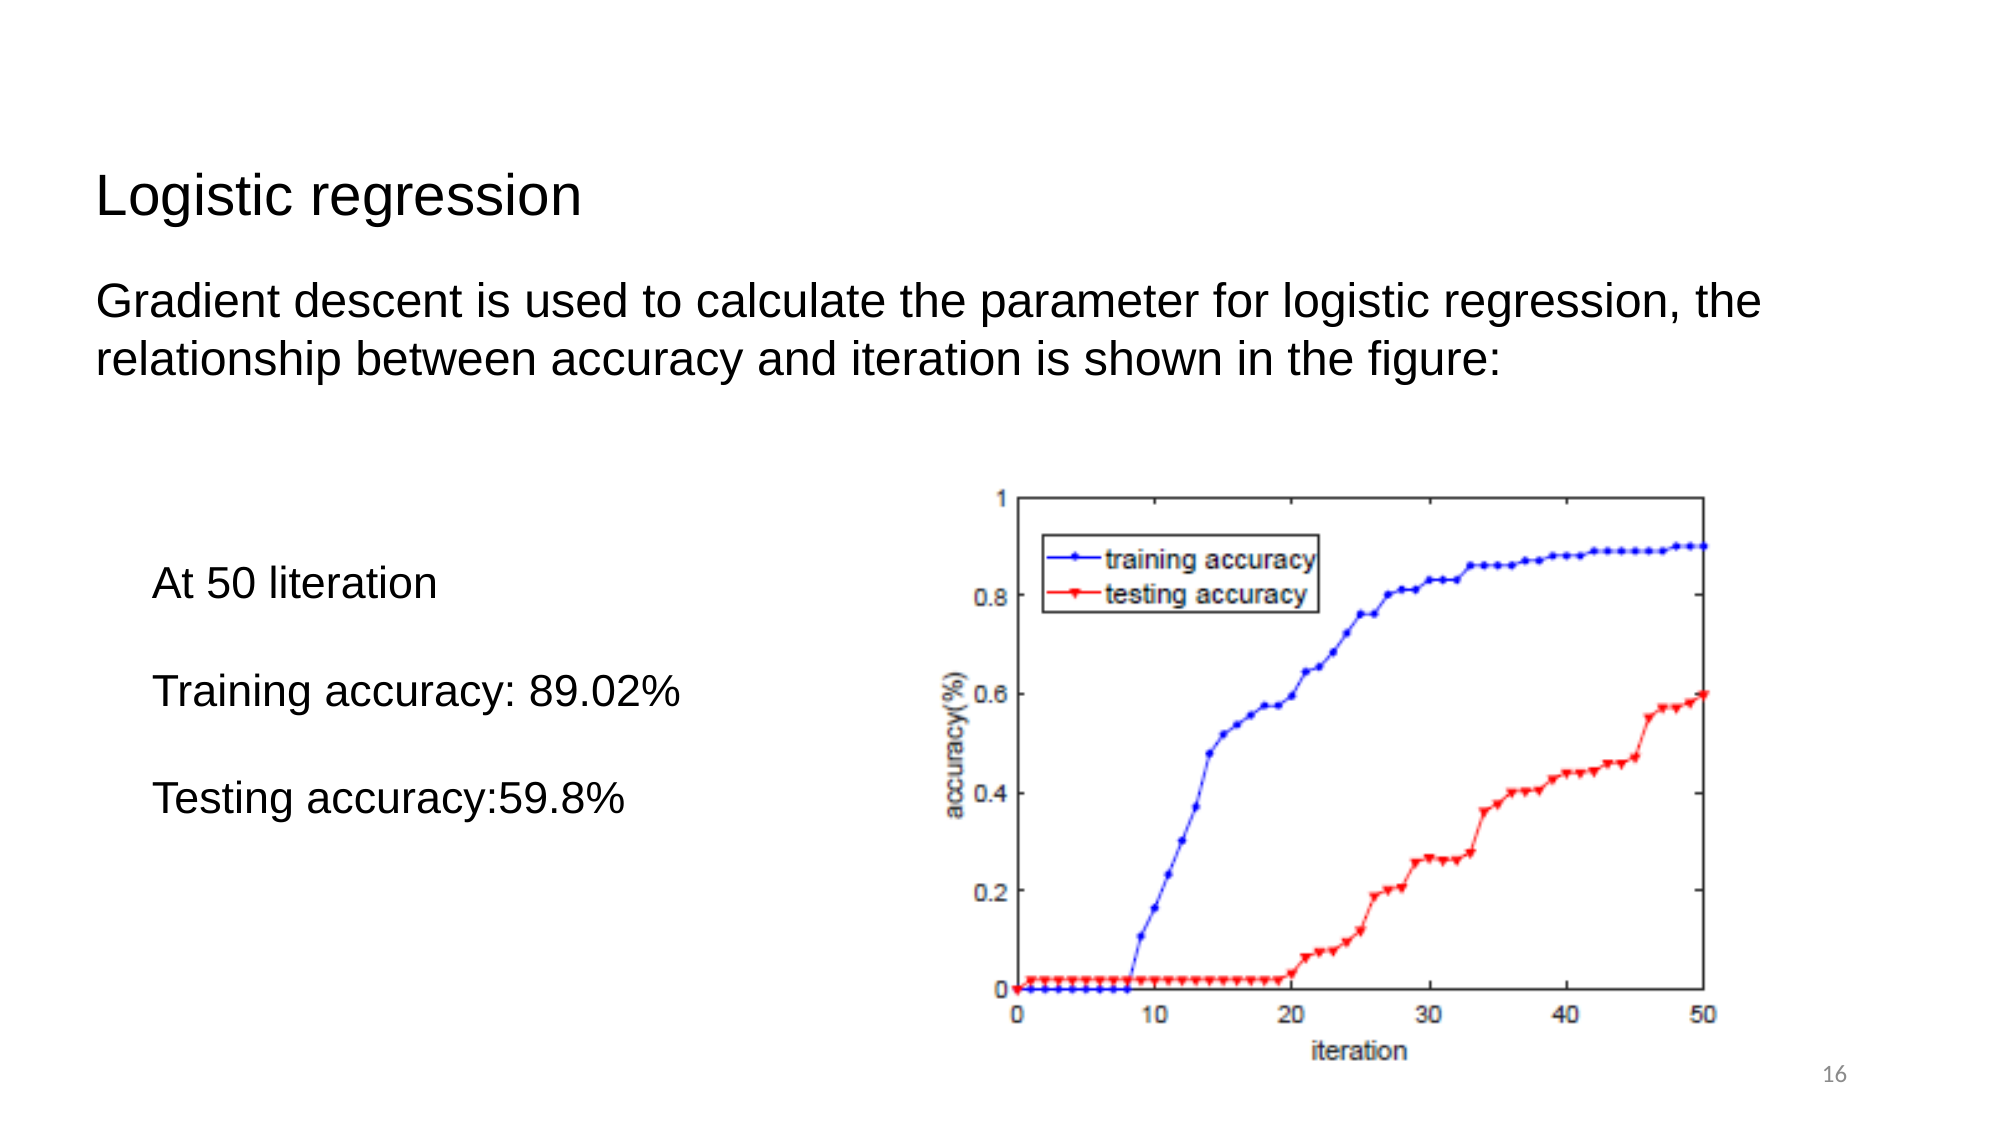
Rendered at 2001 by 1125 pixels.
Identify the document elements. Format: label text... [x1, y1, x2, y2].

picture [891, 423, 1765, 1103]
text_box Logistic regression [88, 136, 818, 247]
text_box At 50 literation Training accuracy: 89.02% Testing accuracy:59.8% [144, 545, 891, 832]
slide_number 16 [1765, 1042, 1863, 1103]
text_box Gradient descent is used to calculate the parameter for logistic regression, the relationship between accuracy and iteration is shown in the figure: [88, 246, 1802, 409]
